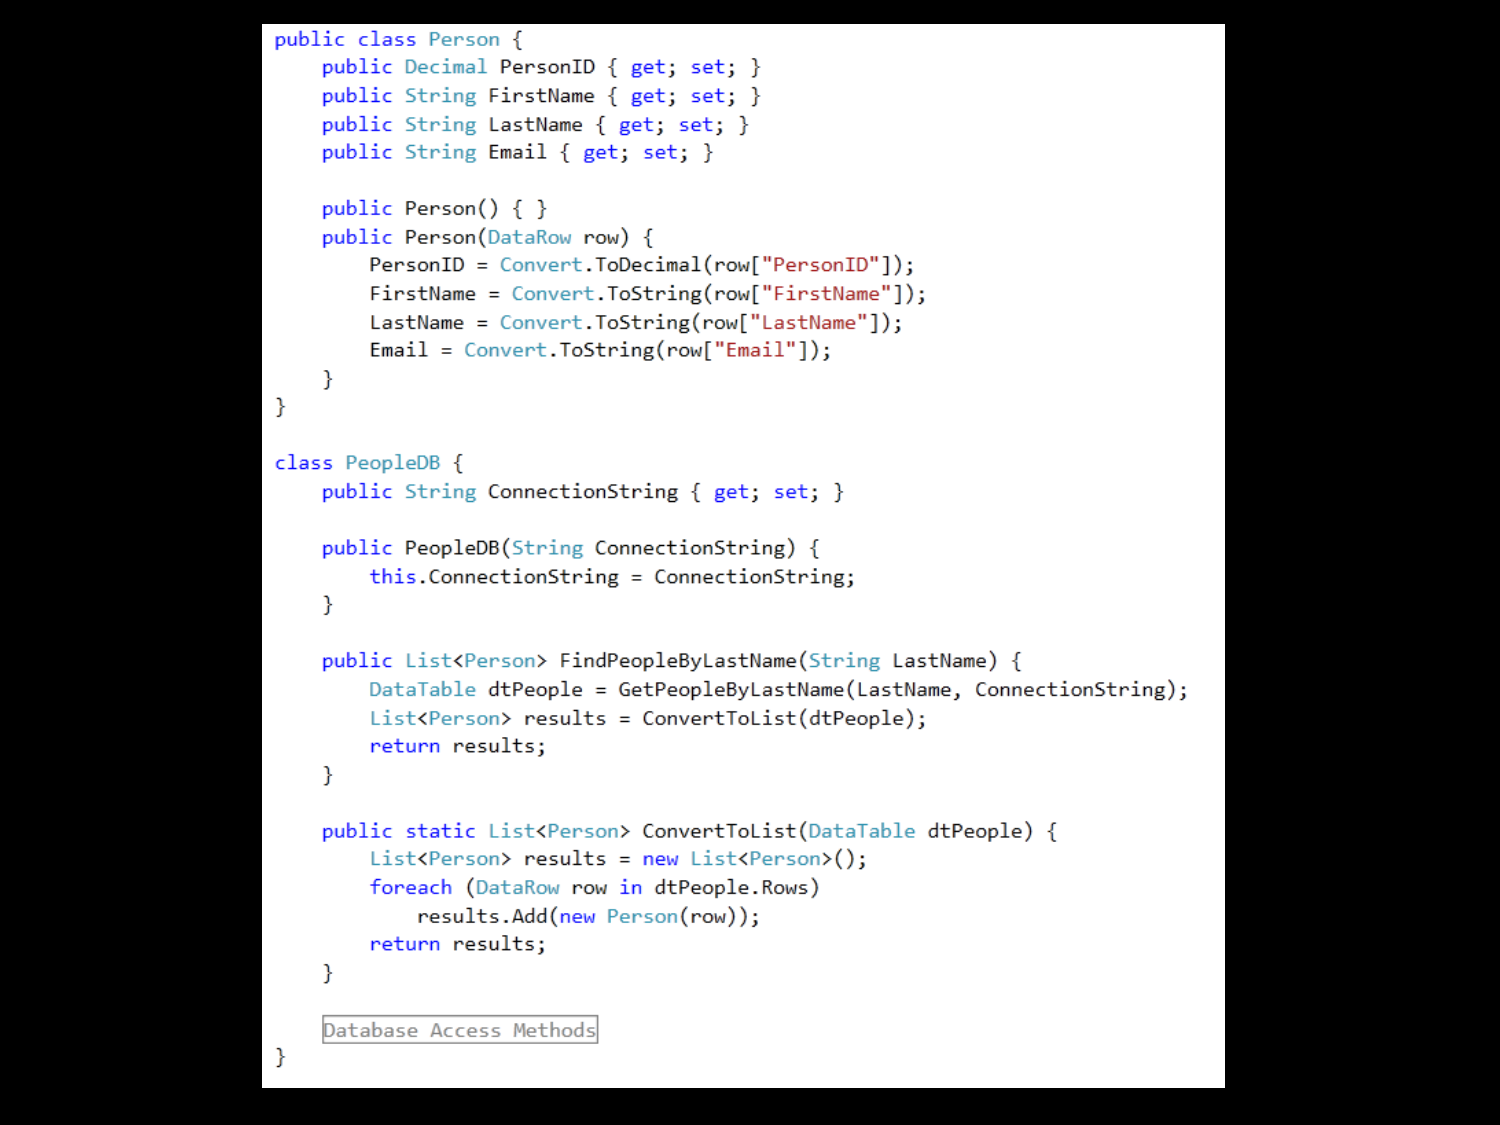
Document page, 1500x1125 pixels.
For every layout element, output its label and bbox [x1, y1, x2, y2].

picture [262, 24, 1226, 1088]
